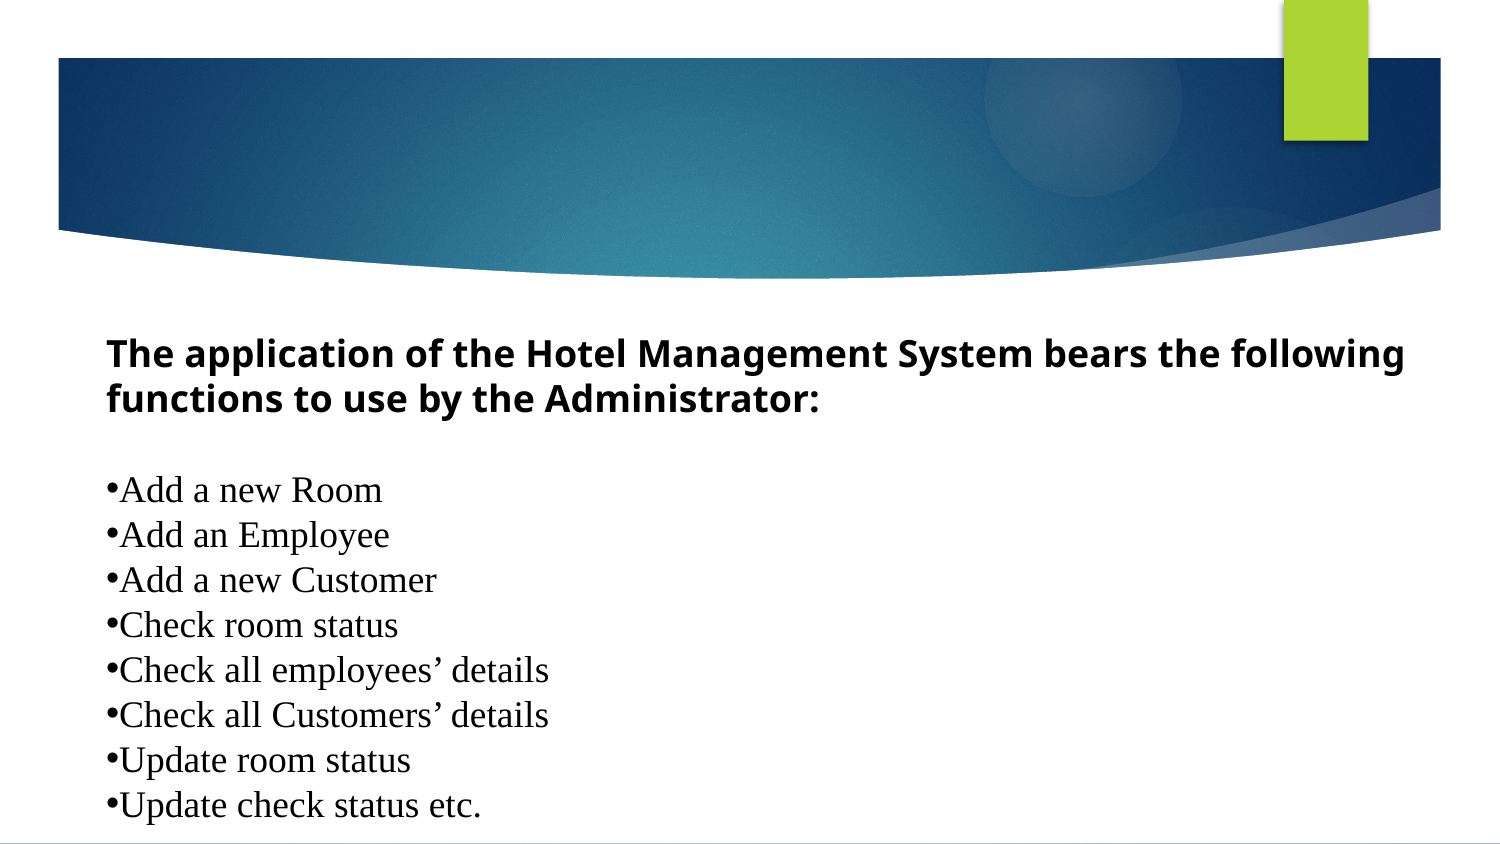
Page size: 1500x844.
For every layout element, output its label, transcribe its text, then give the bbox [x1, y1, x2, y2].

text_box The application of the Hotel Management System bears the following functions to use by the Administrator: Add a new Room Add an Employee Add a new Customer Check room status Check all employees’ details Check all Customers’ details Update room status Update check status etc. [91, 277, 1454, 844]
